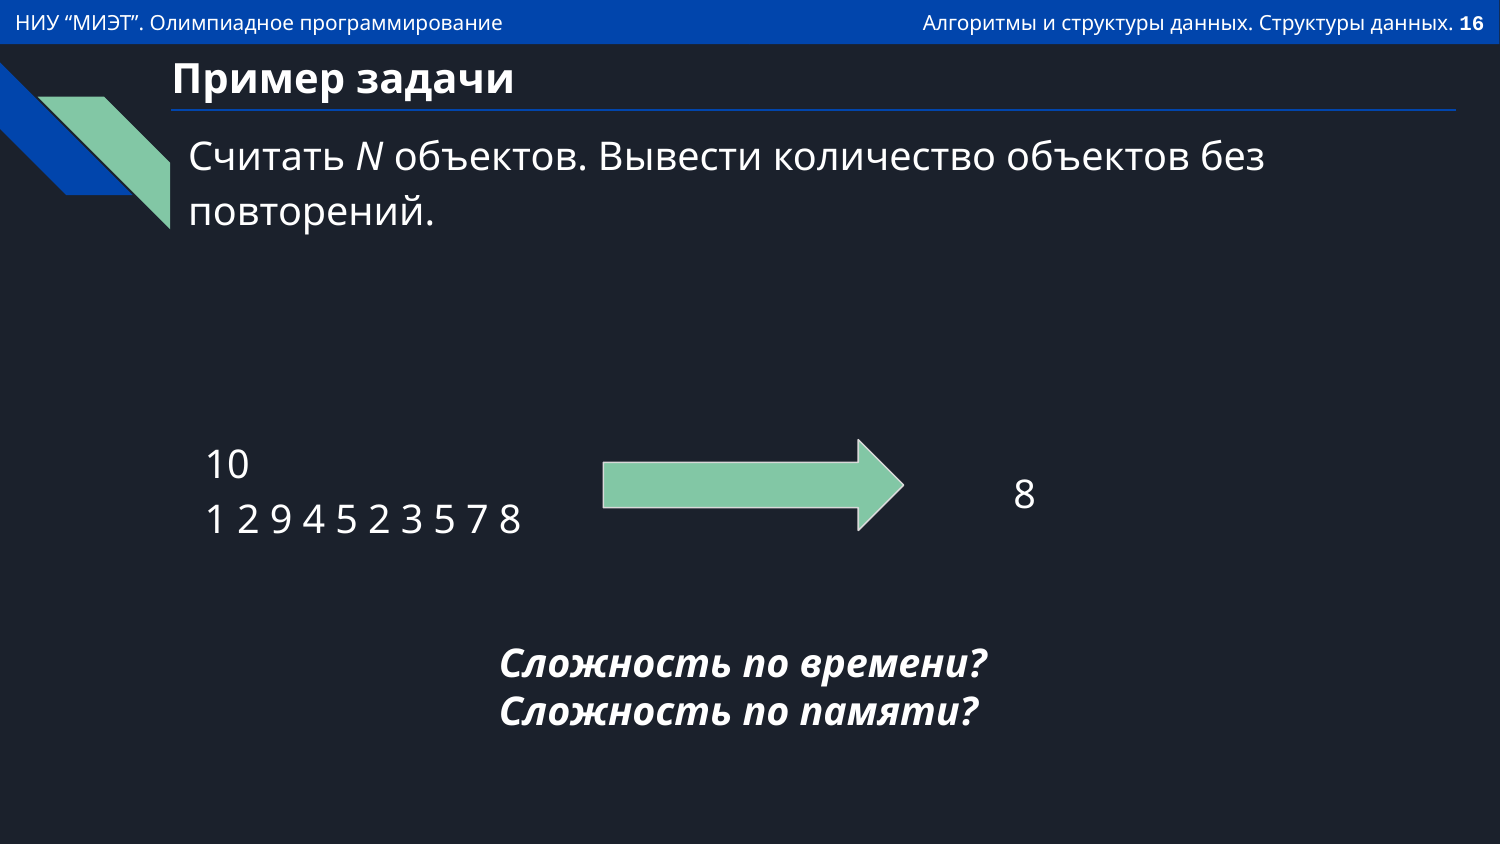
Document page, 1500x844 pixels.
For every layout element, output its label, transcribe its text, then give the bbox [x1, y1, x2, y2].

text_box [603, 439, 904, 531]
text_box 8 [998, 446, 1364, 553]
title Пример задачи [156, 44, 1457, 109]
text_box Сложность по времени? Сложность по памяти? [483, 623, 1184, 806]
text_box Считать N объектов. Вывести количество объектов без повторений. [173, 108, 1440, 292]
text_box 10 1 2 9 4 5 2 3 5 7 8 [189, 417, 723, 568]
